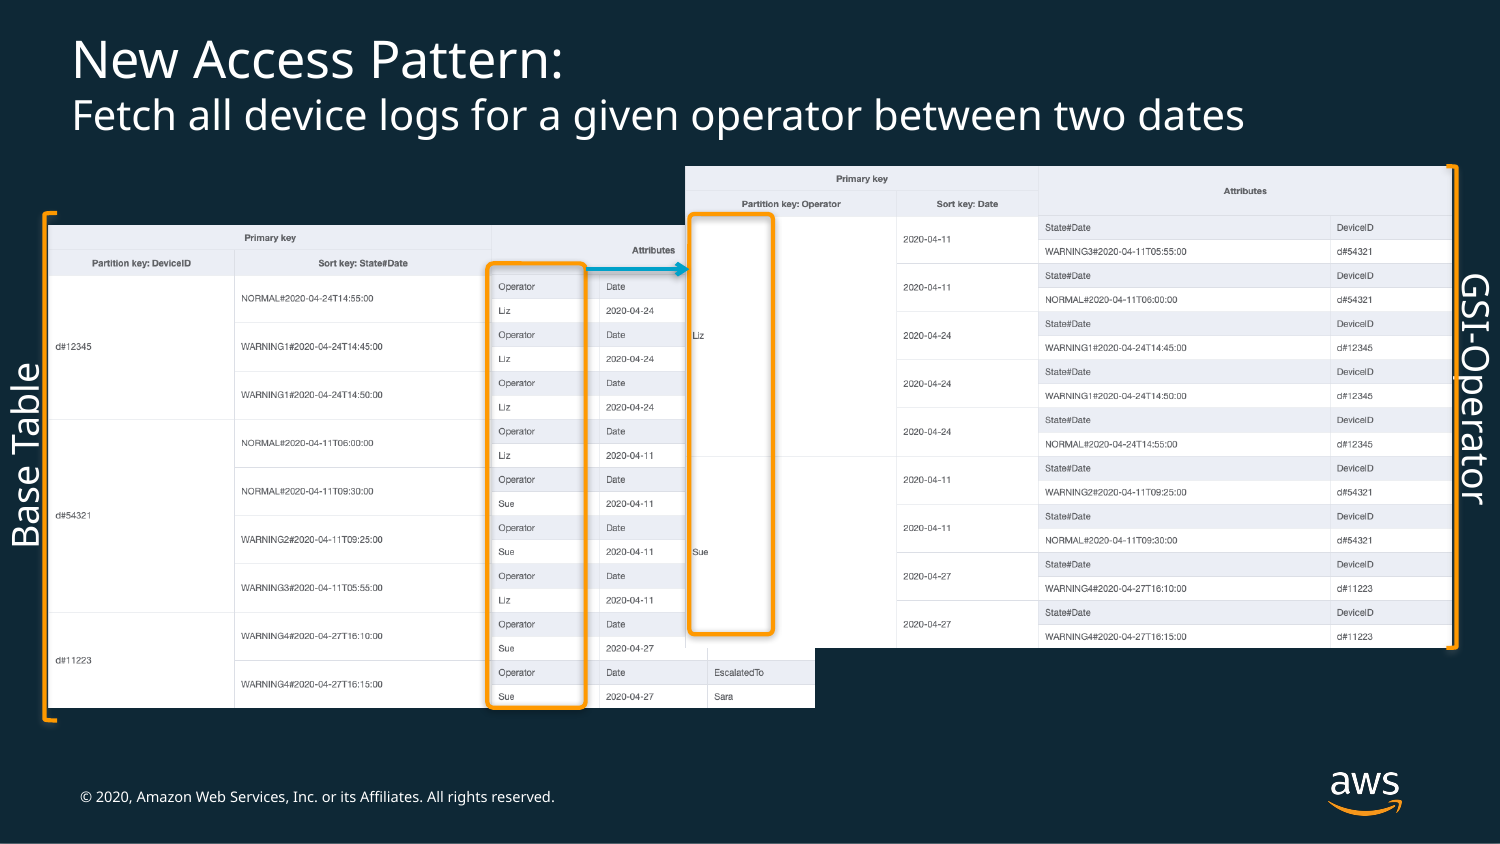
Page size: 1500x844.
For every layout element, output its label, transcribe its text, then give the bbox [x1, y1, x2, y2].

picture [1328, 772, 1402, 816]
title New Access Pattern: Fetch all device logs for a given operator between two dates [56, 18, 1442, 109]
picture [58, 165, 1446, 708]
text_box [1446, 165, 1500, 649]
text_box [0, 212, 58, 721]
